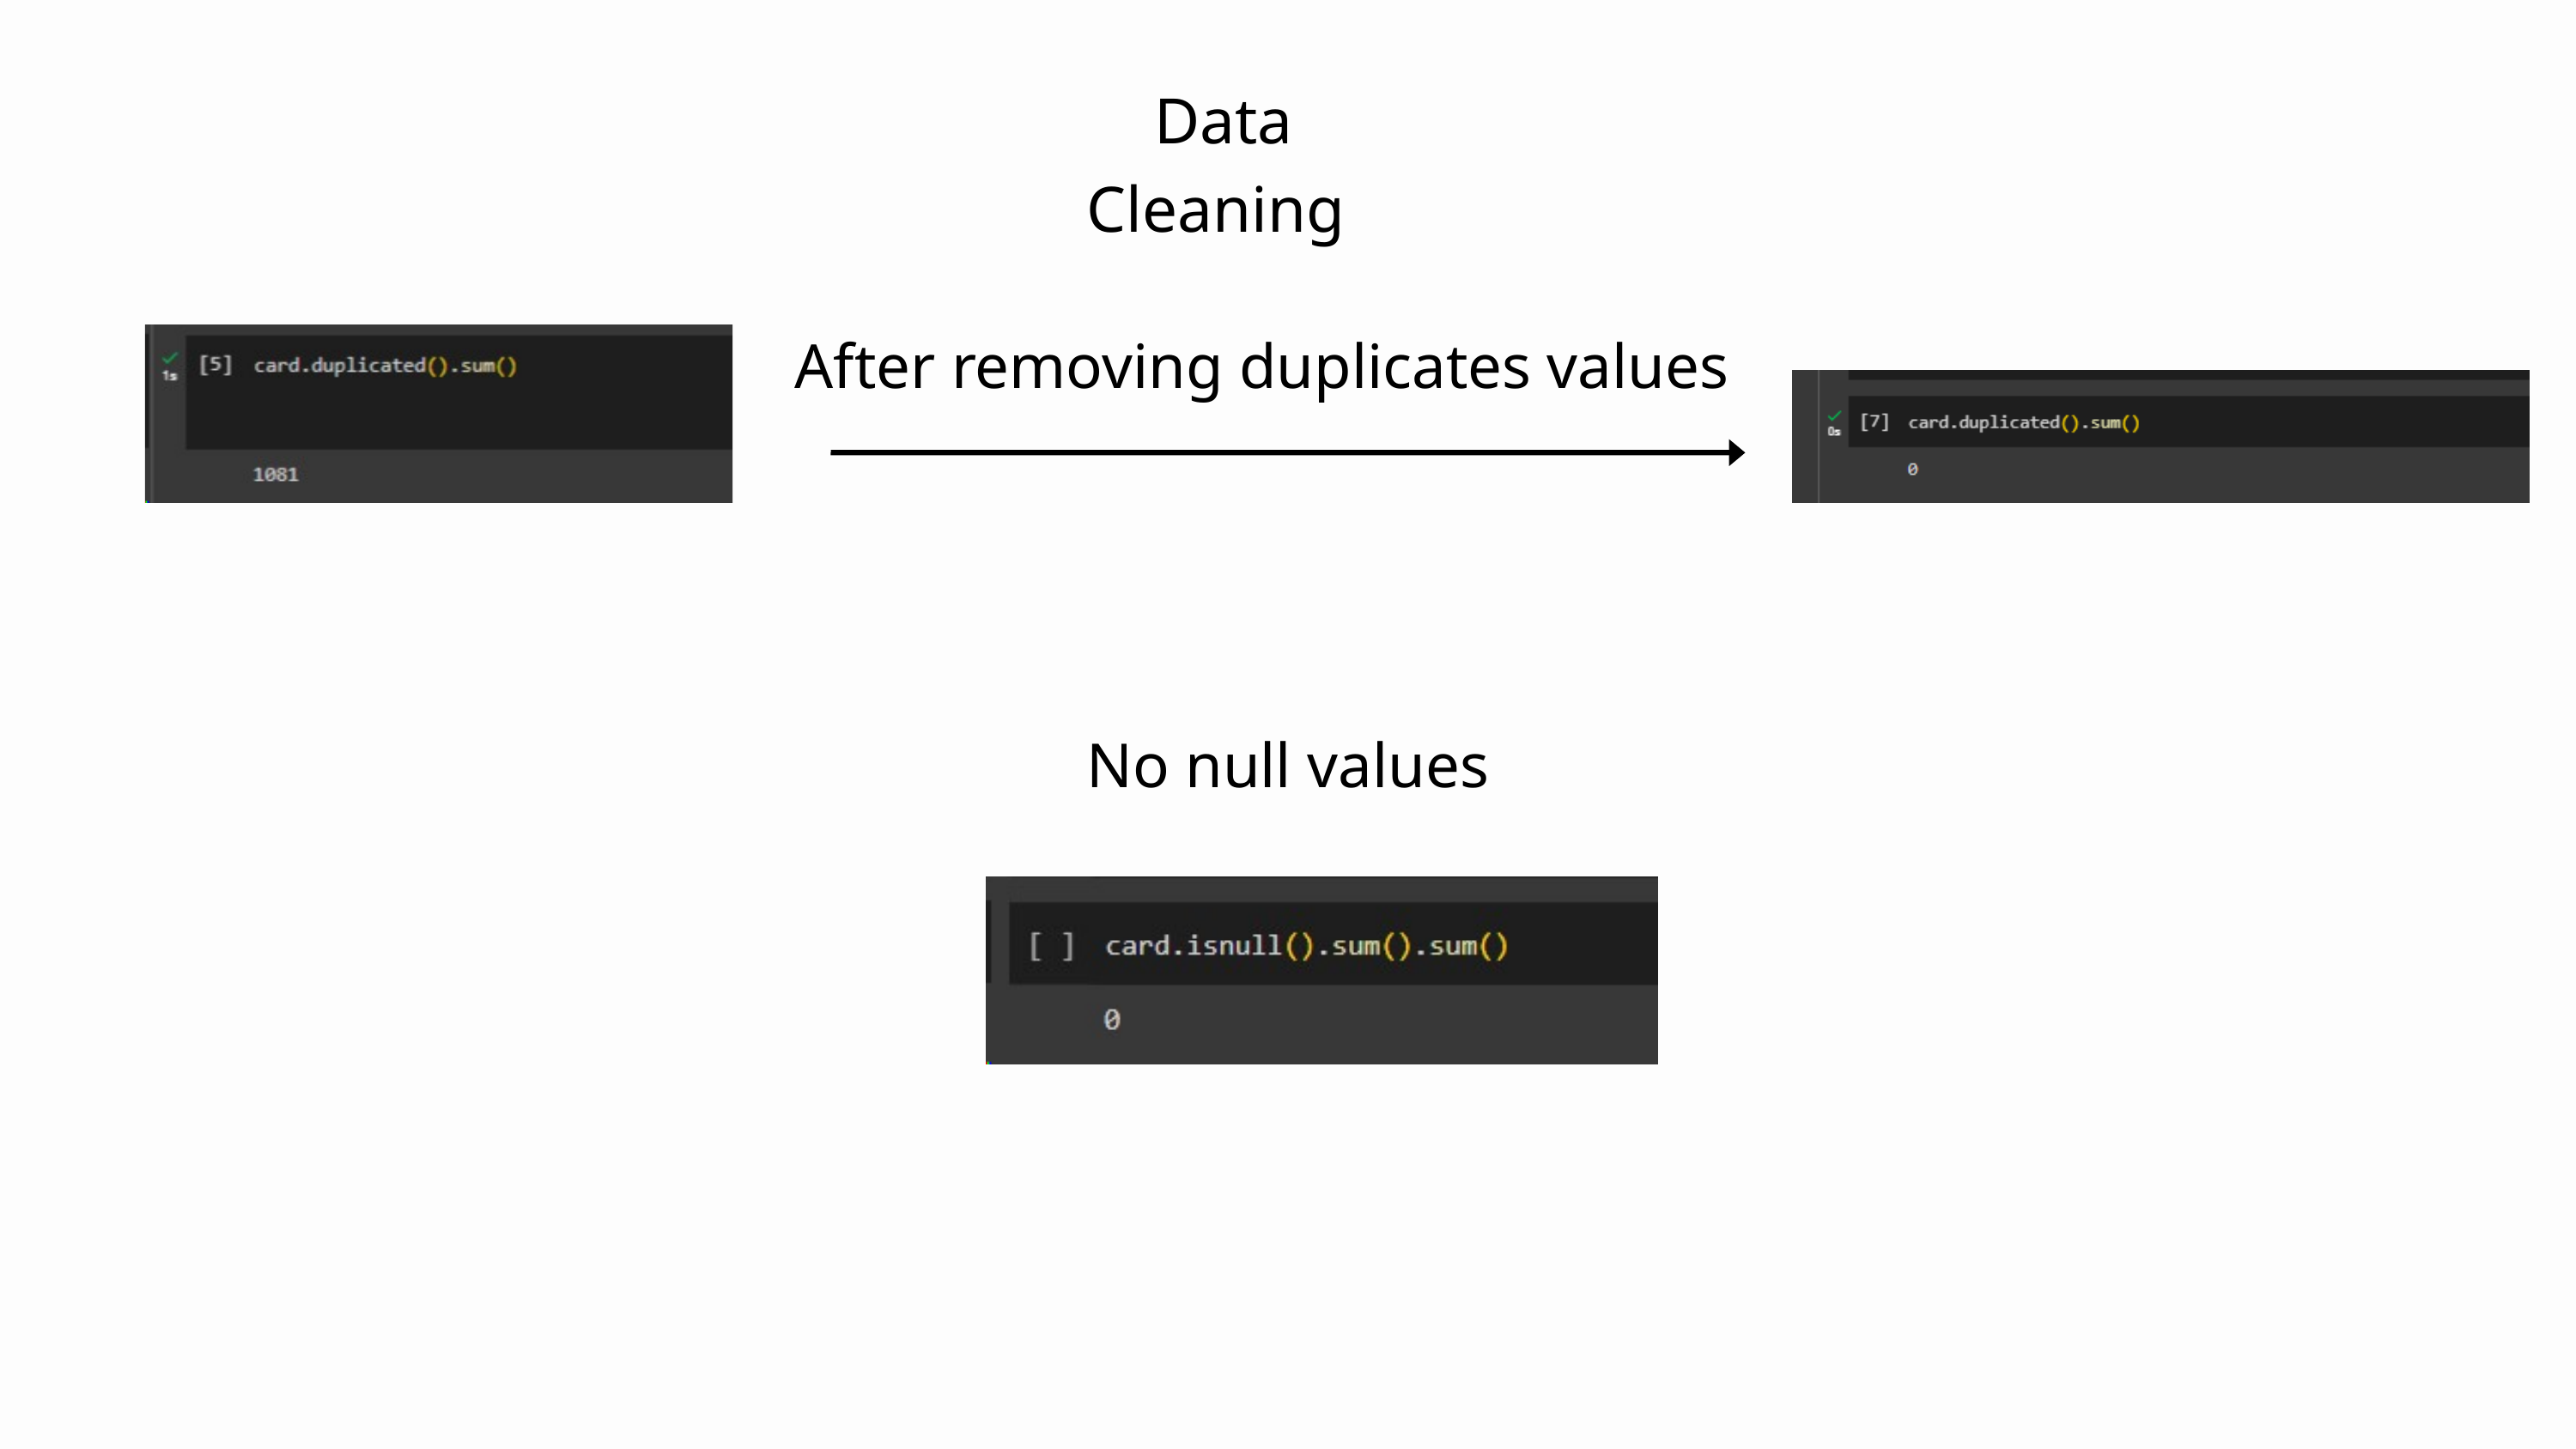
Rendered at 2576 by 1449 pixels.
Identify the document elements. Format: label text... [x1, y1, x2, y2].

text_box [986, 876, 1658, 1064]
text_box [1792, 370, 2530, 503]
text_box Data Cleaning [1026, 69, 1421, 245]
text_box No null values [1081, 714, 1495, 800]
text_box [144, 324, 733, 503]
text_box [830, 443, 1746, 462]
text_box After removing duplicates values [779, 315, 1746, 401]
